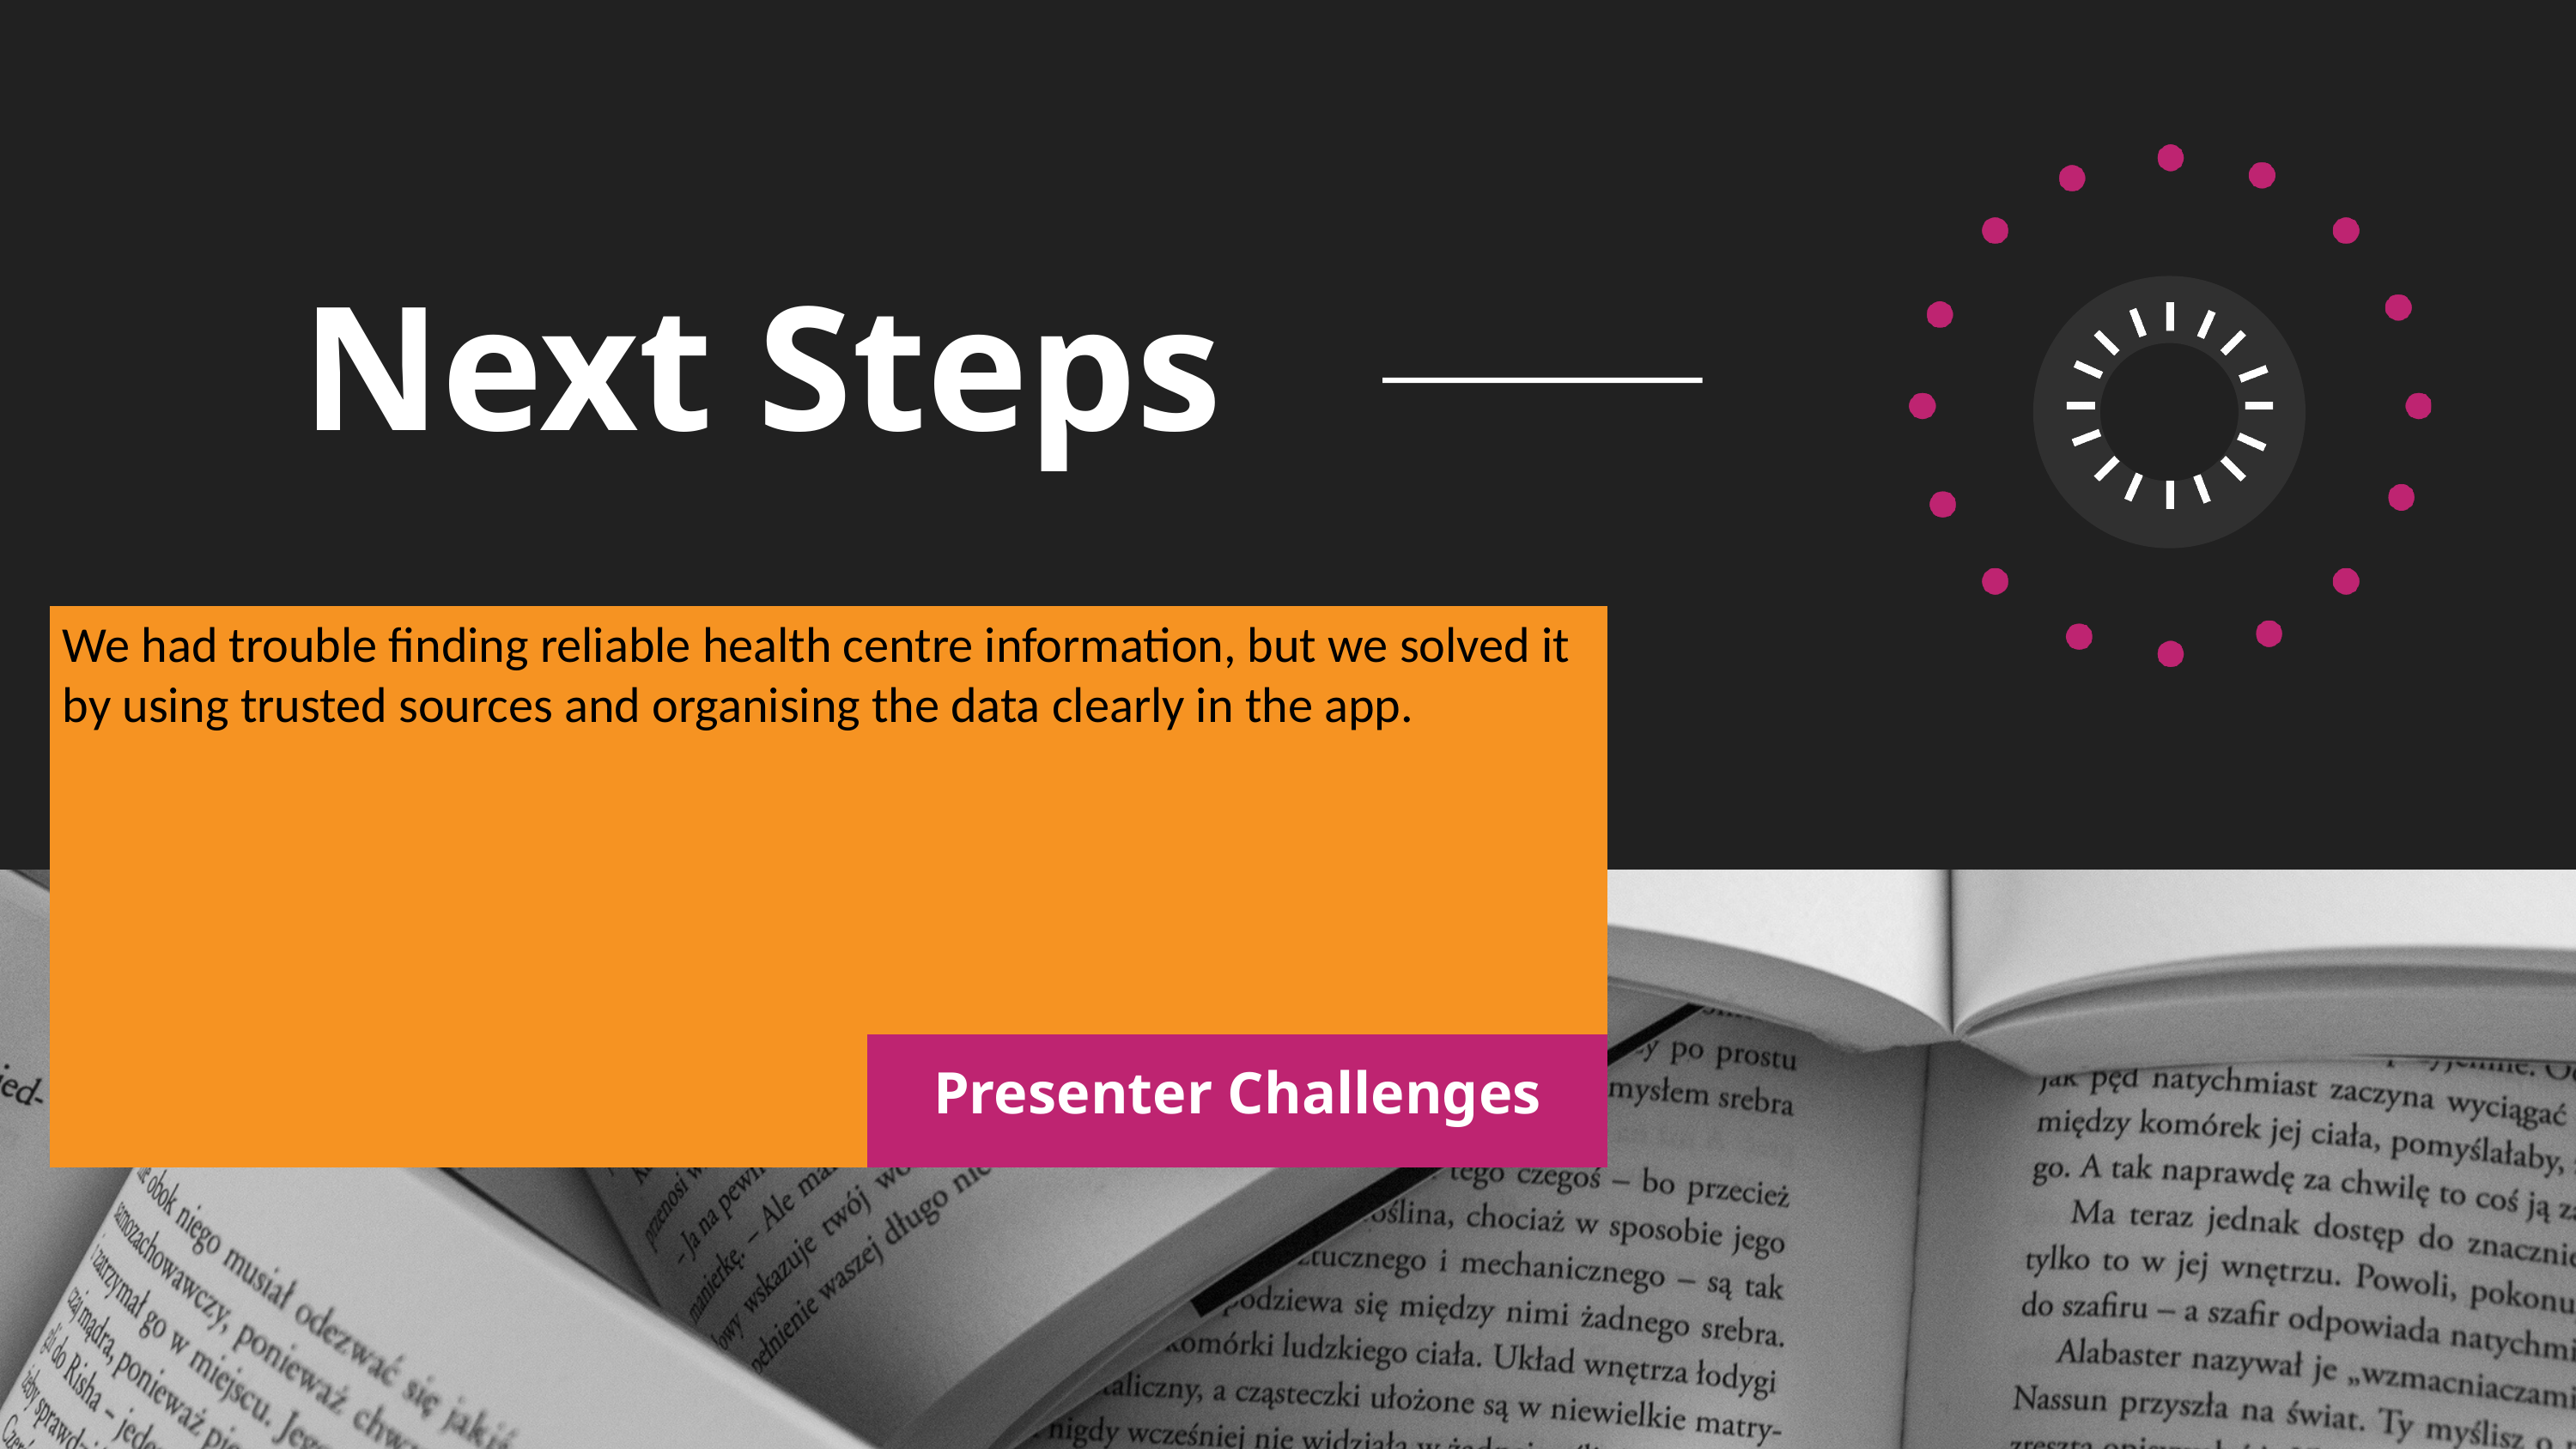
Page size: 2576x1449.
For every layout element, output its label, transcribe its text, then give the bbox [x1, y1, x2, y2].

text_box [1909, 144, 2432, 667]
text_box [0, 870, 2576, 1449]
text_box [2066, 302, 2274, 309]
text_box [2066, 309, 2273, 515]
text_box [867, 1034, 1608, 1168]
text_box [49, 585, 1703, 1168]
text_box Next Steps [301, 293, 1306, 465]
